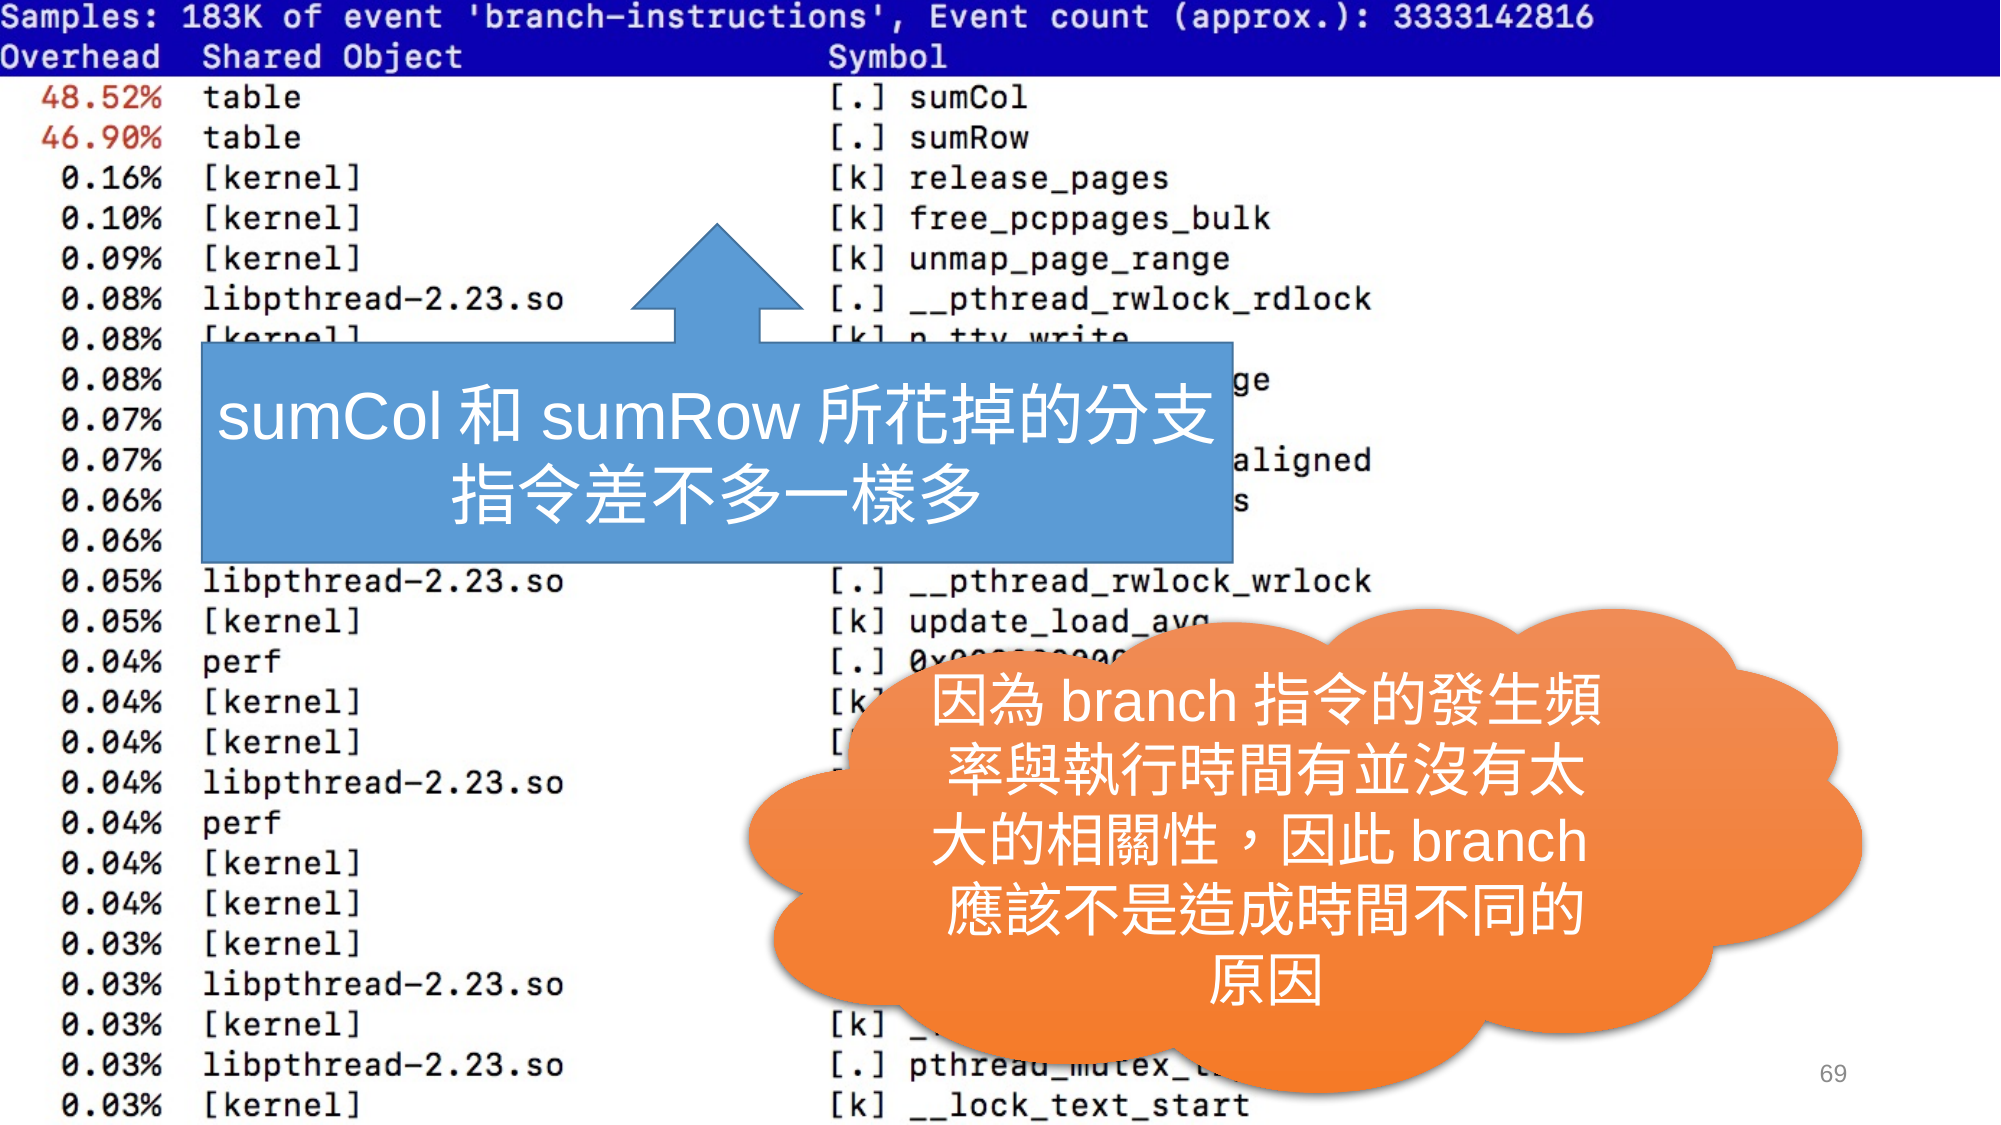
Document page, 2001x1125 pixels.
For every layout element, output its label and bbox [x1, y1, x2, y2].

list [0, 0, 2000, 1125]
